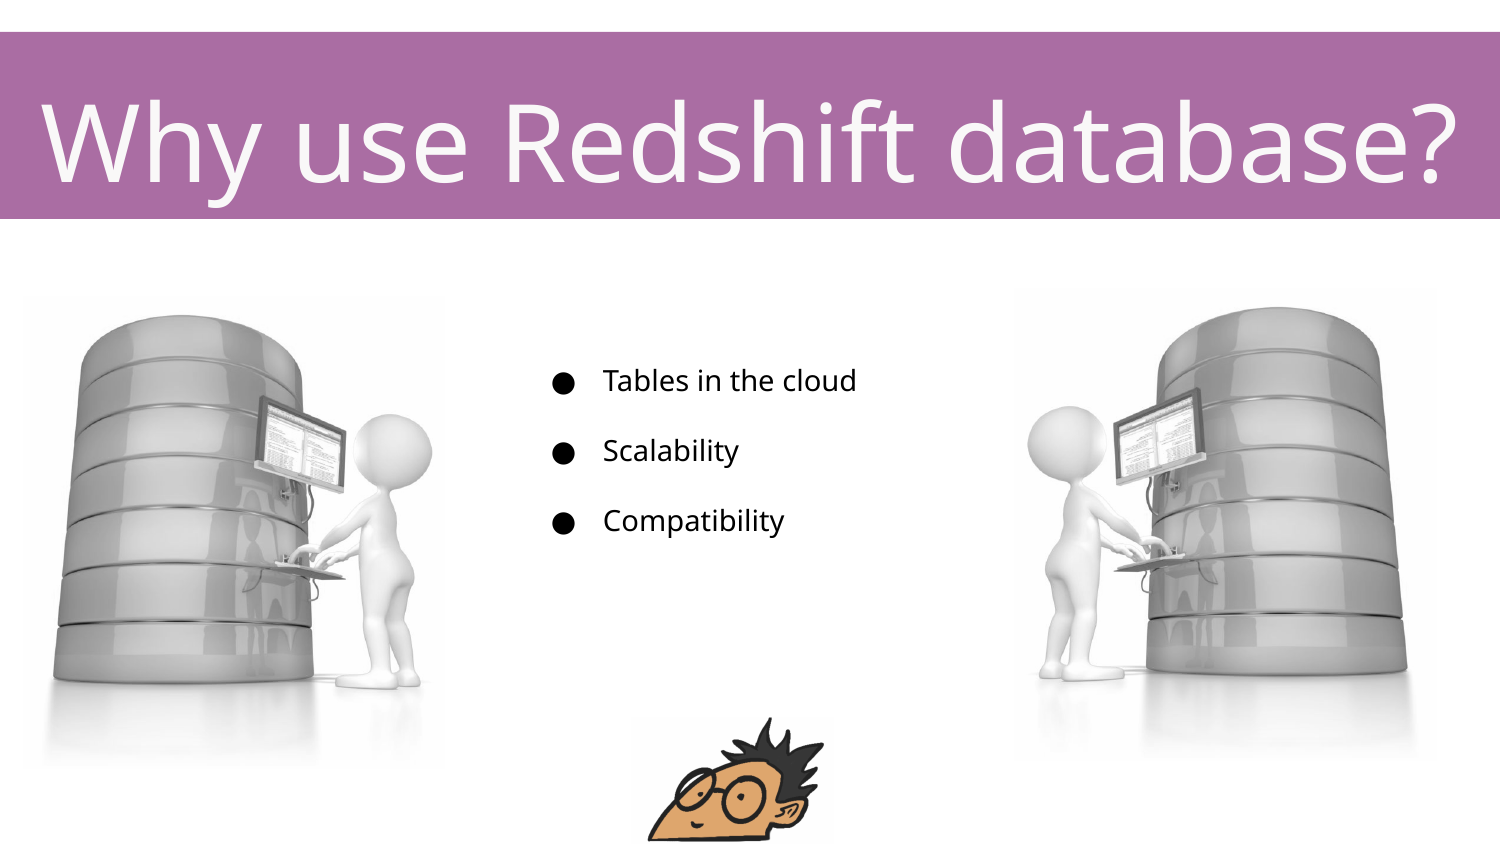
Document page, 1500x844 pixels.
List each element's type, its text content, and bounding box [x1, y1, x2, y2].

picture [630, 717, 834, 844]
picture [1014, 288, 1437, 761]
title Why use Redshift database? [0, 31, 1500, 219]
text_box Tables in the cloud Scalability Compatibility [512, 347, 1009, 553]
picture [22, 296, 446, 769]
